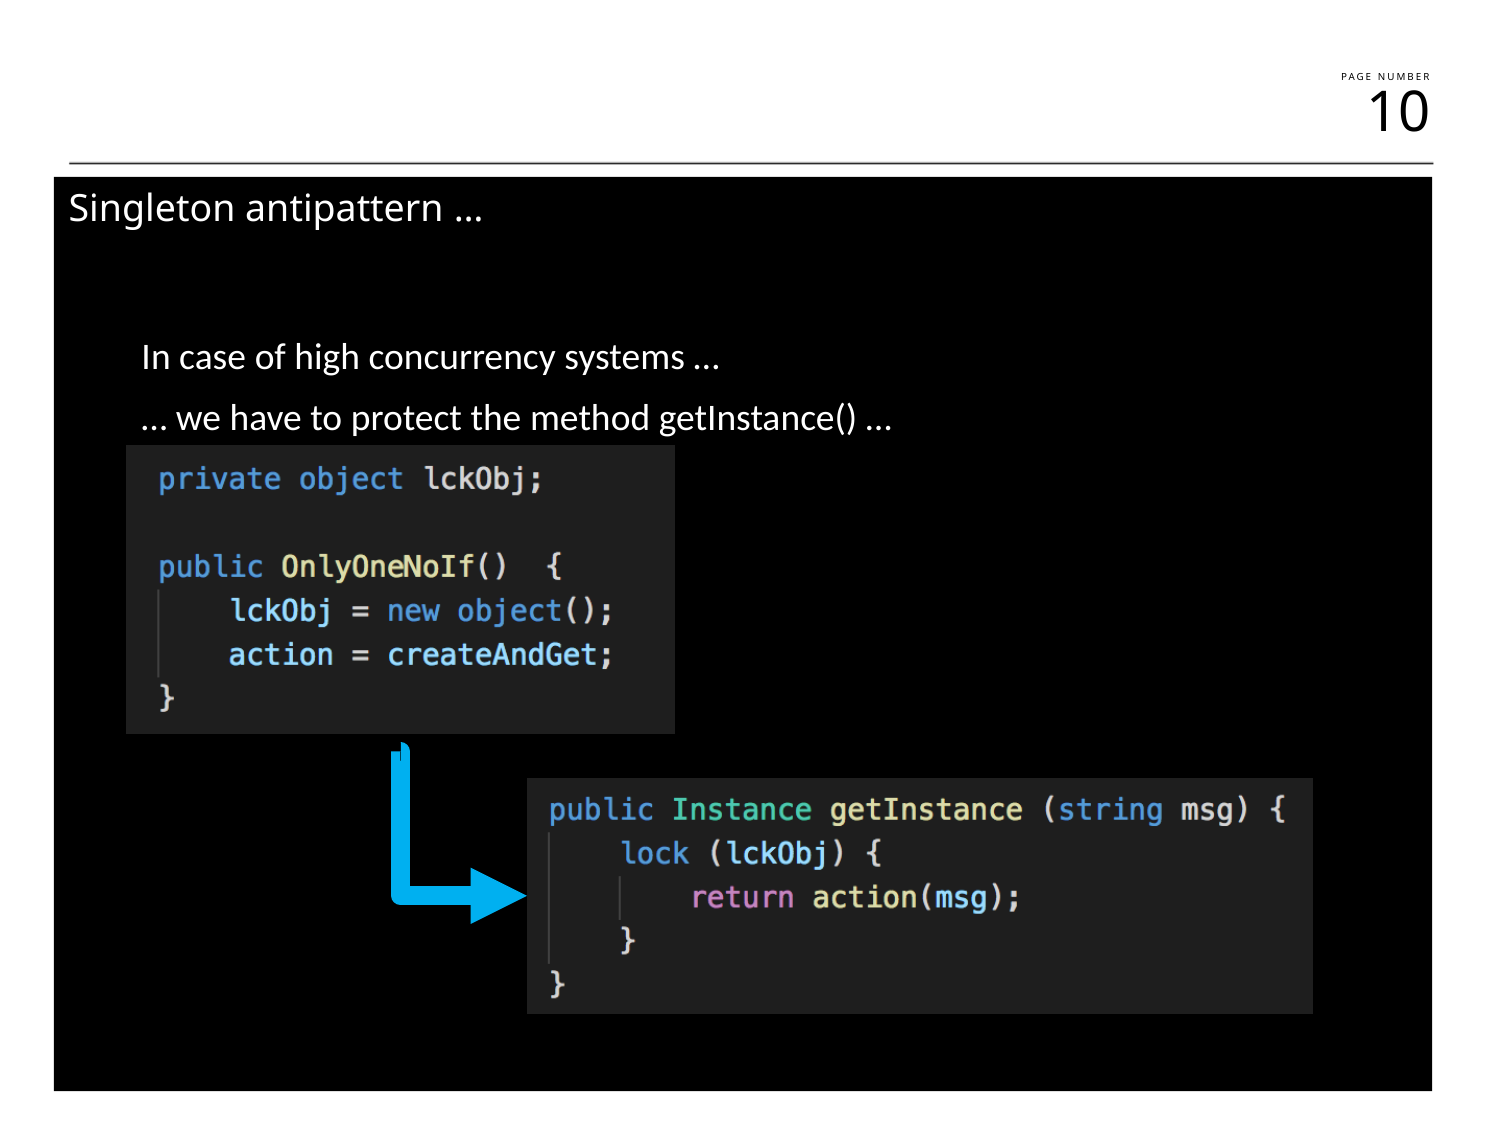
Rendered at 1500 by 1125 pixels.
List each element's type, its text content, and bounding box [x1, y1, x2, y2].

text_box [391, 760, 537, 888]
picture [526, 777, 1313, 1014]
text_box In case of high concurrency systems … [126, 324, 993, 385]
picture [126, 445, 675, 734]
list Singleton antipattern … [53, 176, 1433, 1092]
text_box … we have to protect the method getInstance() … [126, 385, 993, 445]
